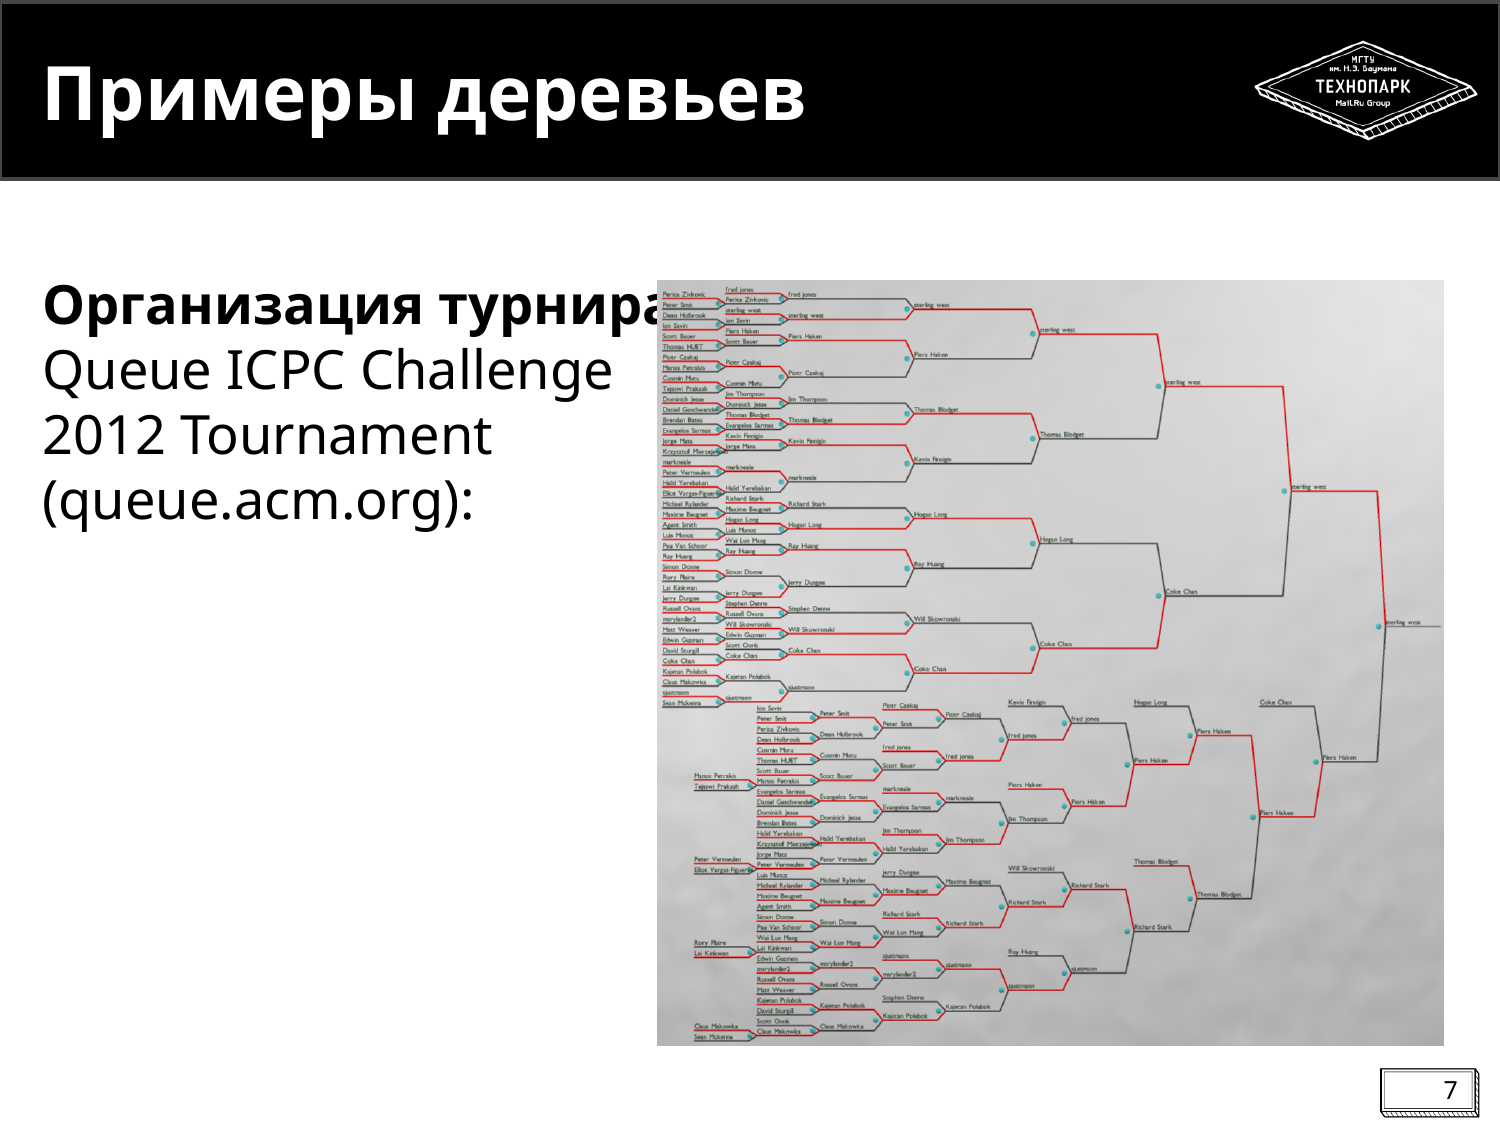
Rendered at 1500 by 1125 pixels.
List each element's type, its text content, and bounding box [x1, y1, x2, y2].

picture [657, 280, 1444, 1047]
title Примеры деревьев [26, 15, 1250, 166]
picture [1366, 1060, 1495, 1125]
slide_number 7 [1130, 1069, 1473, 1114]
list Организация турнира. Queue ICPC Challenge 2012 Tournament (queue.acm.org): [27, 262, 1475, 1050]
picture [1250, 19, 1492, 162]
